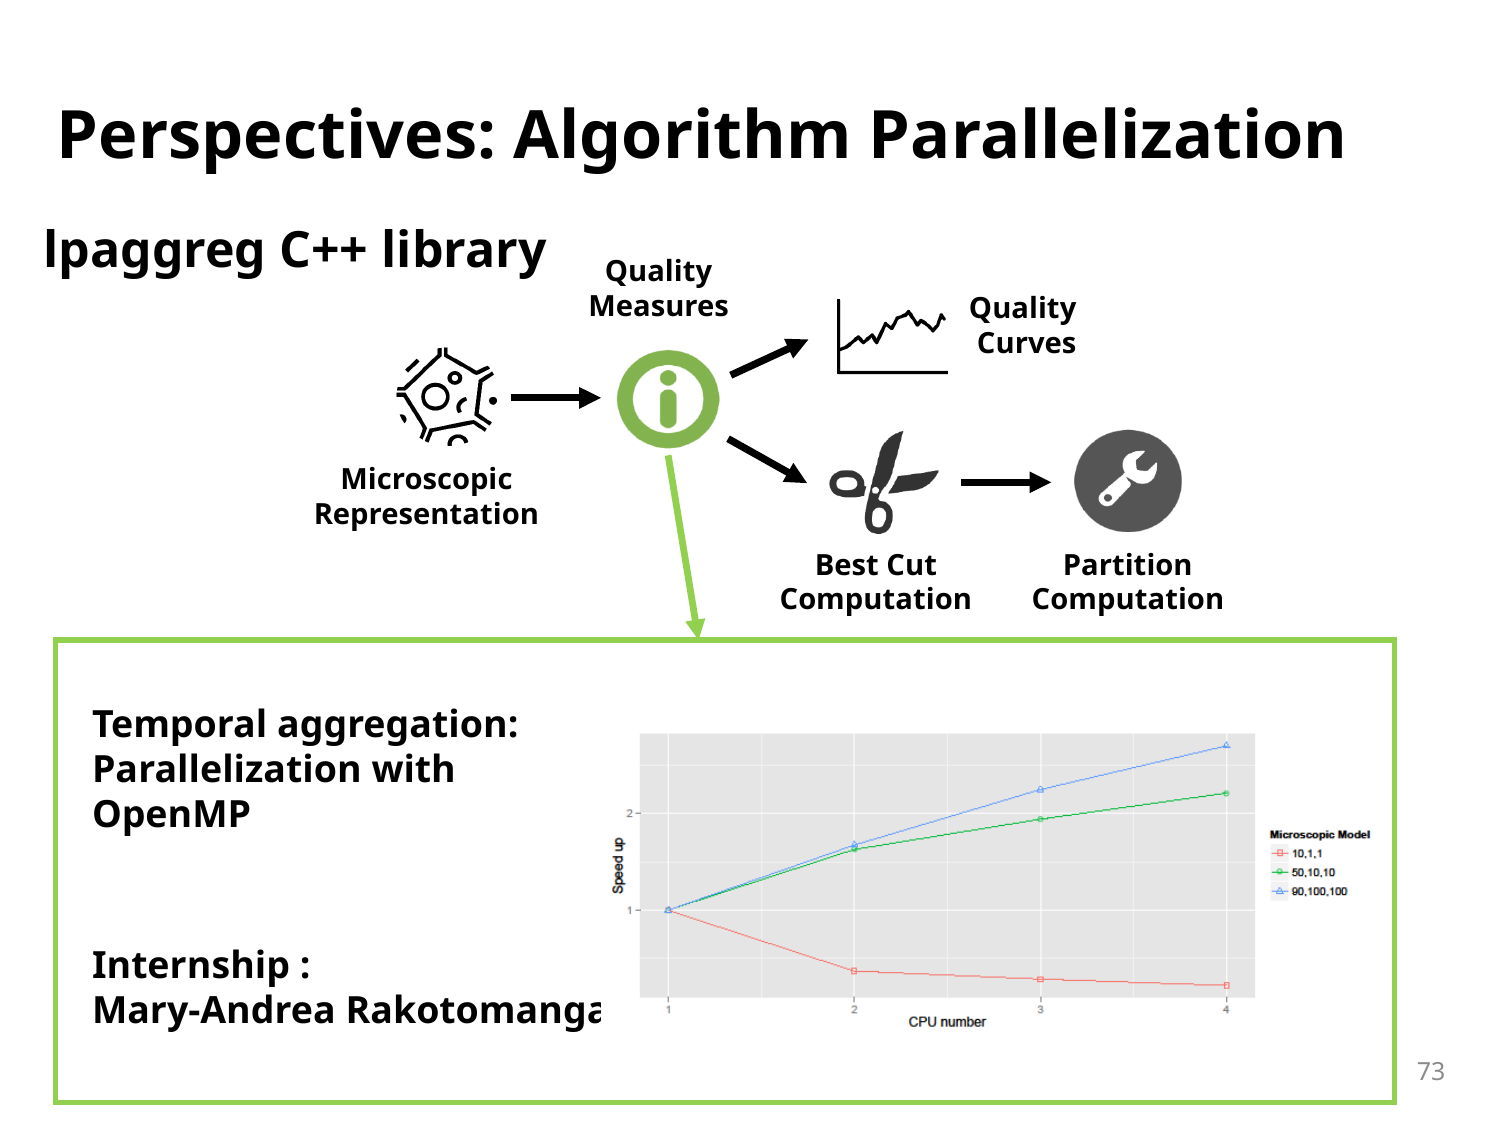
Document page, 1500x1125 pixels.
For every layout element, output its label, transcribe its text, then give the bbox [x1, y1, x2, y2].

text_box Quality Measures [573, 244, 744, 330]
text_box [727, 438, 807, 484]
text_box [54, 639, 1395, 1104]
text_box Quality Curves [954, 281, 1099, 367]
text_box lpaggreg C++ library [28, 210, 562, 286]
text_box Microscopic Representation [298, 452, 554, 538]
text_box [730, 339, 809, 376]
text_box Best Cut Computation [764, 538, 988, 624]
slide_number 73 [1395, 1042, 1461, 1103]
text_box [668, 455, 699, 640]
text_box Partition Computation [1016, 538, 1240, 624]
picture [829, 429, 939, 535]
title Perspectives: Algorithm Parallelization [41, 59, 1461, 215]
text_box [600, 718, 1401, 1039]
picture [606, 340, 731, 456]
picture [837, 299, 948, 377]
picture [1074, 429, 1182, 533]
picture [374, 328, 519, 467]
